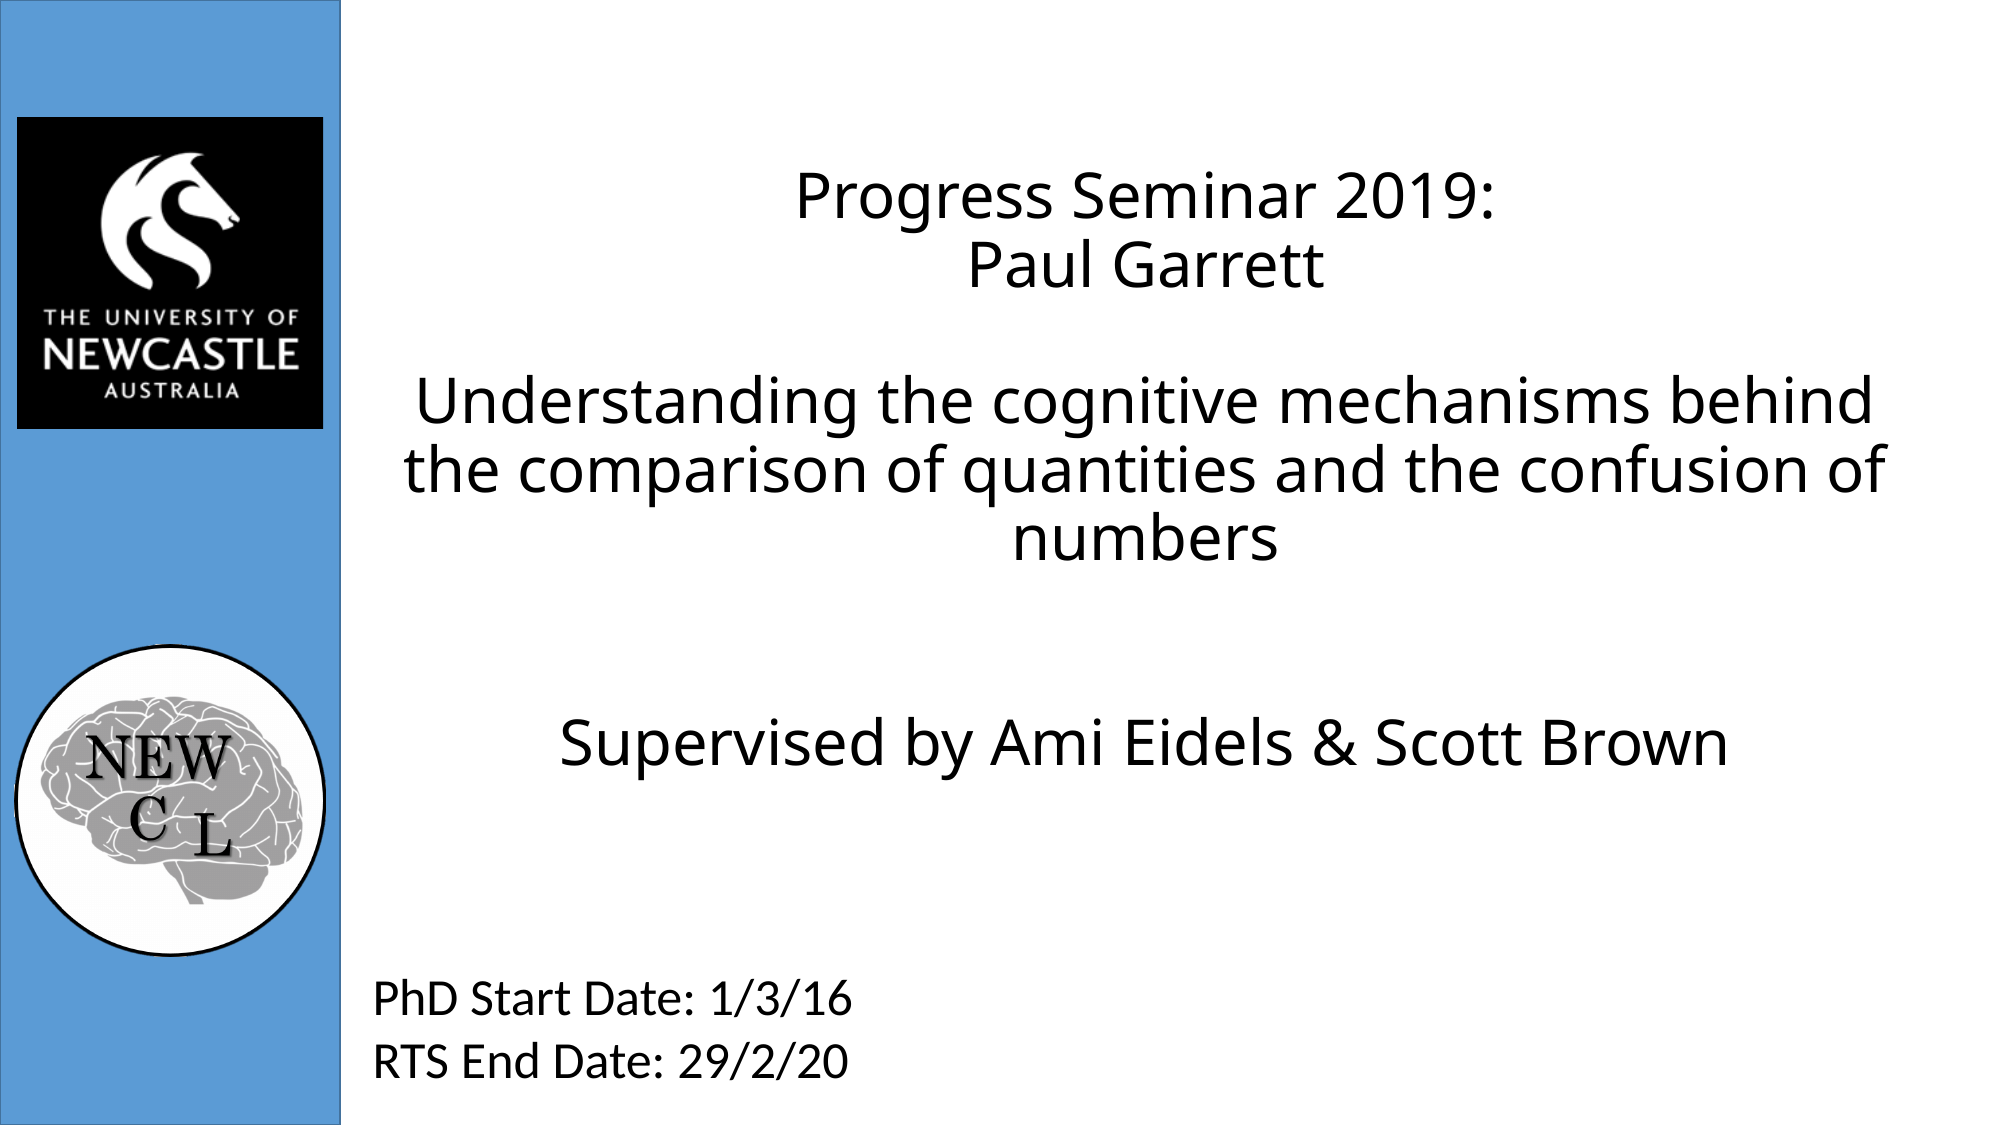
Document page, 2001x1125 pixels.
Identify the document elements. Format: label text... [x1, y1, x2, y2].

picture [14, 644, 326, 957]
title Progress Seminar 2019: Paul Garrett Understanding the cognitive mechanisms behind the comparison of quantities and the confusion of numbers Supervised by Ami Eidels & Scott Brown [357, 155, 1934, 788]
text_box PhD Start Date: 1/3/16 RTS End Date: 29/2/20 [357, 956, 1358, 1096]
picture [17, 117, 324, 429]
text_box [0, 0, 341, 1125]
